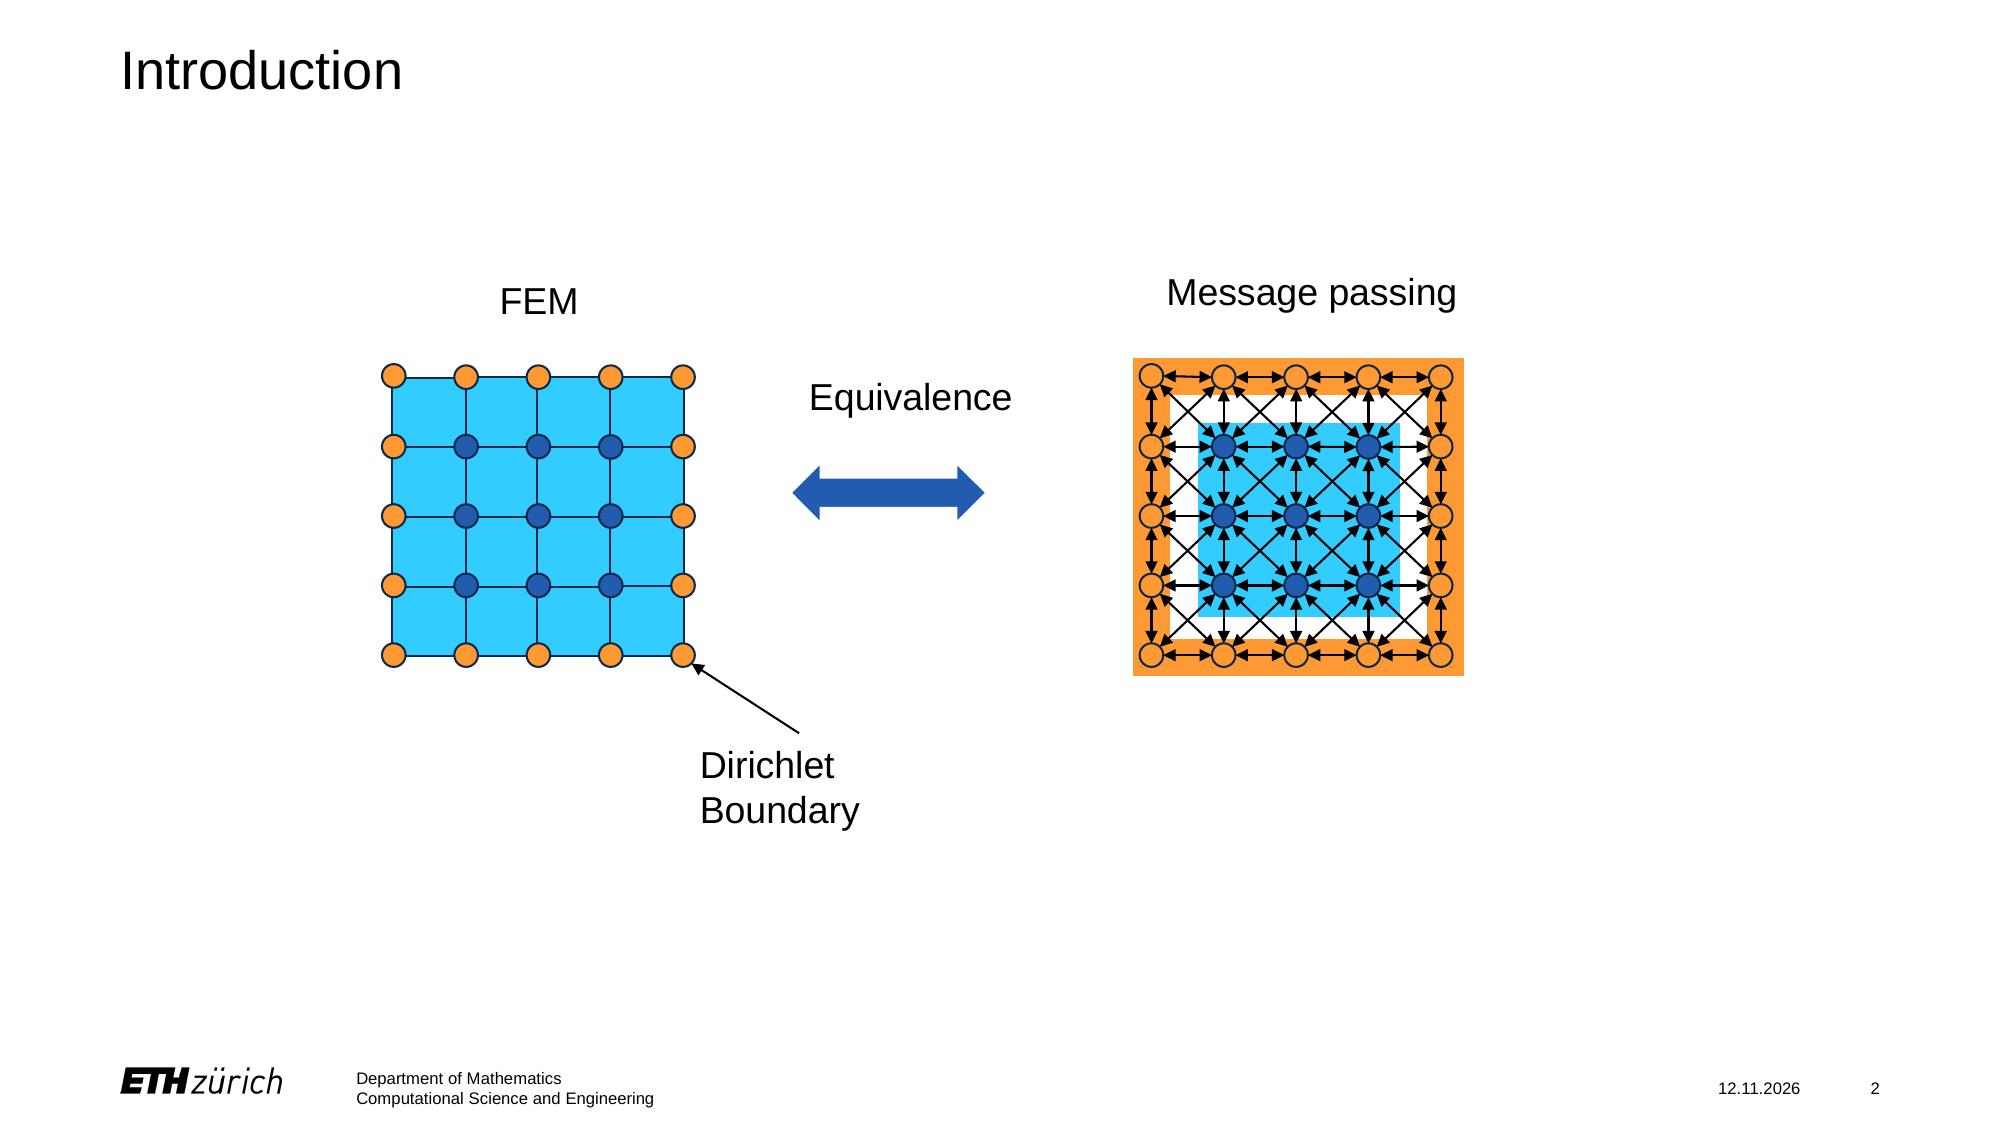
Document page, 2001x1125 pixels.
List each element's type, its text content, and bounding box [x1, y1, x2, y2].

text_box [453, 364, 479, 391]
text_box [1376, 593, 1433, 647]
text_box [1428, 572, 1454, 599]
text_box [1355, 503, 1382, 529]
text_box [391, 588, 467, 657]
text_box [1370, 528, 1376, 574]
text_box [1195, 587, 1212, 593]
text_box [670, 572, 696, 599]
text_box [538, 376, 611, 448]
text_box [1138, 503, 1165, 529]
text_box [391, 448, 467, 518]
text_box [611, 518, 685, 587]
text_box [787, 457, 990, 528]
text_box [538, 448, 611, 518]
text_box [1283, 503, 1309, 529]
text_box [1130, 355, 1467, 679]
text_box Message passing [1151, 260, 1496, 320]
text_box [1225, 458, 1232, 505]
text_box [1283, 642, 1309, 668]
slide_number 2 [1827, 1069, 1880, 1106]
text_box [611, 448, 685, 518]
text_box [1159, 524, 1216, 578]
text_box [1232, 593, 1288, 647]
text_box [1304, 593, 1361, 647]
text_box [1376, 455, 1433, 508]
text_box [525, 642, 552, 668]
text_box [1297, 527, 1304, 574]
text_box [1216, 420, 1223, 435]
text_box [1159, 385, 1216, 439]
text_box [538, 518, 611, 588]
text_box [1393, 448, 1403, 454]
text_box [1235, 578, 1284, 584]
title Introduction [120, 42, 1751, 114]
text_box [1195, 448, 1212, 454]
text_box [1195, 517, 1213, 524]
footer Department of Mathematics Computational Science and Engineering [356, 1069, 1243, 1106]
text_box [1216, 527, 1223, 574]
text_box [1308, 587, 1357, 593]
text_box [1427, 642, 1454, 668]
text_box [1427, 503, 1454, 529]
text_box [1304, 454, 1361, 508]
text_box [1138, 363, 1165, 389]
text_box Dirichlet Boundary [685, 733, 914, 838]
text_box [1159, 593, 1216, 647]
text_box [1235, 439, 1285, 446]
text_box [1376, 524, 1433, 578]
text_box [1361, 420, 1367, 435]
text_box [380, 433, 407, 460]
text_box [1288, 597, 1295, 620]
text_box [1380, 508, 1403, 515]
text_box [525, 503, 552, 529]
text_box [525, 364, 552, 391]
text_box [453, 503, 479, 529]
text_box [467, 518, 538, 588]
text_box [467, 588, 538, 657]
text_box [1288, 458, 1295, 505]
text_box [597, 642, 624, 668]
text_box [611, 376, 685, 448]
text_box [1211, 572, 1237, 599]
text_box [467, 448, 538, 518]
text_box [1235, 448, 1284, 454]
text_box [1380, 587, 1403, 593]
text_box [380, 503, 407, 529]
text_box [1308, 578, 1357, 584]
text_box [1297, 420, 1304, 435]
text_box [391, 518, 467, 588]
text_box [1380, 578, 1403, 584]
text_box [1225, 420, 1232, 436]
text_box [1428, 364, 1454, 390]
text_box [1345, 449, 1357, 454]
text_box [1361, 459, 1367, 504]
text_box [1283, 364, 1309, 390]
text_box [1288, 527, 1295, 574]
text_box [1195, 508, 1213, 515]
text_box [1355, 642, 1382, 668]
text_box [453, 642, 479, 668]
text_box [1361, 528, 1367, 574]
text_box [1307, 517, 1357, 524]
text_box [1370, 420, 1376, 435]
text_box [1370, 597, 1376, 620]
text_box [1428, 433, 1454, 460]
text_box [1138, 433, 1165, 460]
text_box [1216, 458, 1223, 505]
text_box [1225, 596, 1232, 620]
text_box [1376, 385, 1433, 439]
text_box [1211, 433, 1237, 460]
text_box [1355, 364, 1382, 390]
text_box FEM [484, 269, 713, 330]
text_box [1225, 527, 1232, 574]
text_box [1159, 454, 1216, 508]
text_box [1216, 597, 1223, 620]
text_box [380, 363, 407, 389]
text_box [1138, 572, 1165, 599]
text_box [1211, 364, 1237, 390]
text_box [611, 587, 685, 657]
text_box [538, 588, 611, 657]
text_box [670, 433, 696, 460]
text_box [1297, 597, 1304, 620]
text_box [1380, 517, 1403, 524]
text_box [1235, 587, 1285, 593]
text_box [1380, 449, 1392, 454]
text_box [1211, 642, 1237, 668]
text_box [1304, 524, 1361, 578]
text_box [1297, 458, 1304, 505]
text_box [1307, 508, 1357, 515]
text_box [597, 364, 624, 391]
text_box [467, 376, 538, 448]
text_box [691, 663, 800, 734]
text_box [1283, 572, 1309, 599]
text_box [1235, 508, 1285, 515]
text_box [525, 433, 552, 460]
text_box Equivalence [794, 365, 1040, 425]
text_box [597, 434, 624, 460]
text_box [1361, 597, 1367, 620]
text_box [1232, 524, 1288, 578]
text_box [1232, 385, 1288, 439]
text_box [1308, 439, 1357, 445]
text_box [1304, 385, 1361, 439]
text_box [1235, 517, 1285, 524]
text_box [525, 572, 552, 599]
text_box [1232, 454, 1288, 508]
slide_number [1718, 1069, 1819, 1106]
text_box [1195, 439, 1212, 446]
text_box [597, 572, 624, 599]
text_box [1355, 434, 1382, 460]
text_box [1283, 433, 1309, 460]
text_box [453, 572, 479, 599]
text_box [380, 642, 407, 668]
text_box [1370, 458, 1376, 505]
text_box [1308, 448, 1344, 454]
text_box [453, 433, 479, 460]
text_box [1211, 503, 1237, 529]
text_box [1195, 578, 1212, 584]
text_box [380, 572, 407, 599]
text_box [670, 364, 696, 391]
text_box [391, 377, 467, 448]
text_box [1355, 572, 1382, 599]
picture [120, 1067, 282, 1094]
text_box [1138, 642, 1165, 668]
text_box [1380, 439, 1403, 445]
text_box [670, 642, 696, 668]
text_box [597, 503, 624, 529]
text_box [1288, 420, 1295, 435]
text_box [670, 503, 696, 529]
